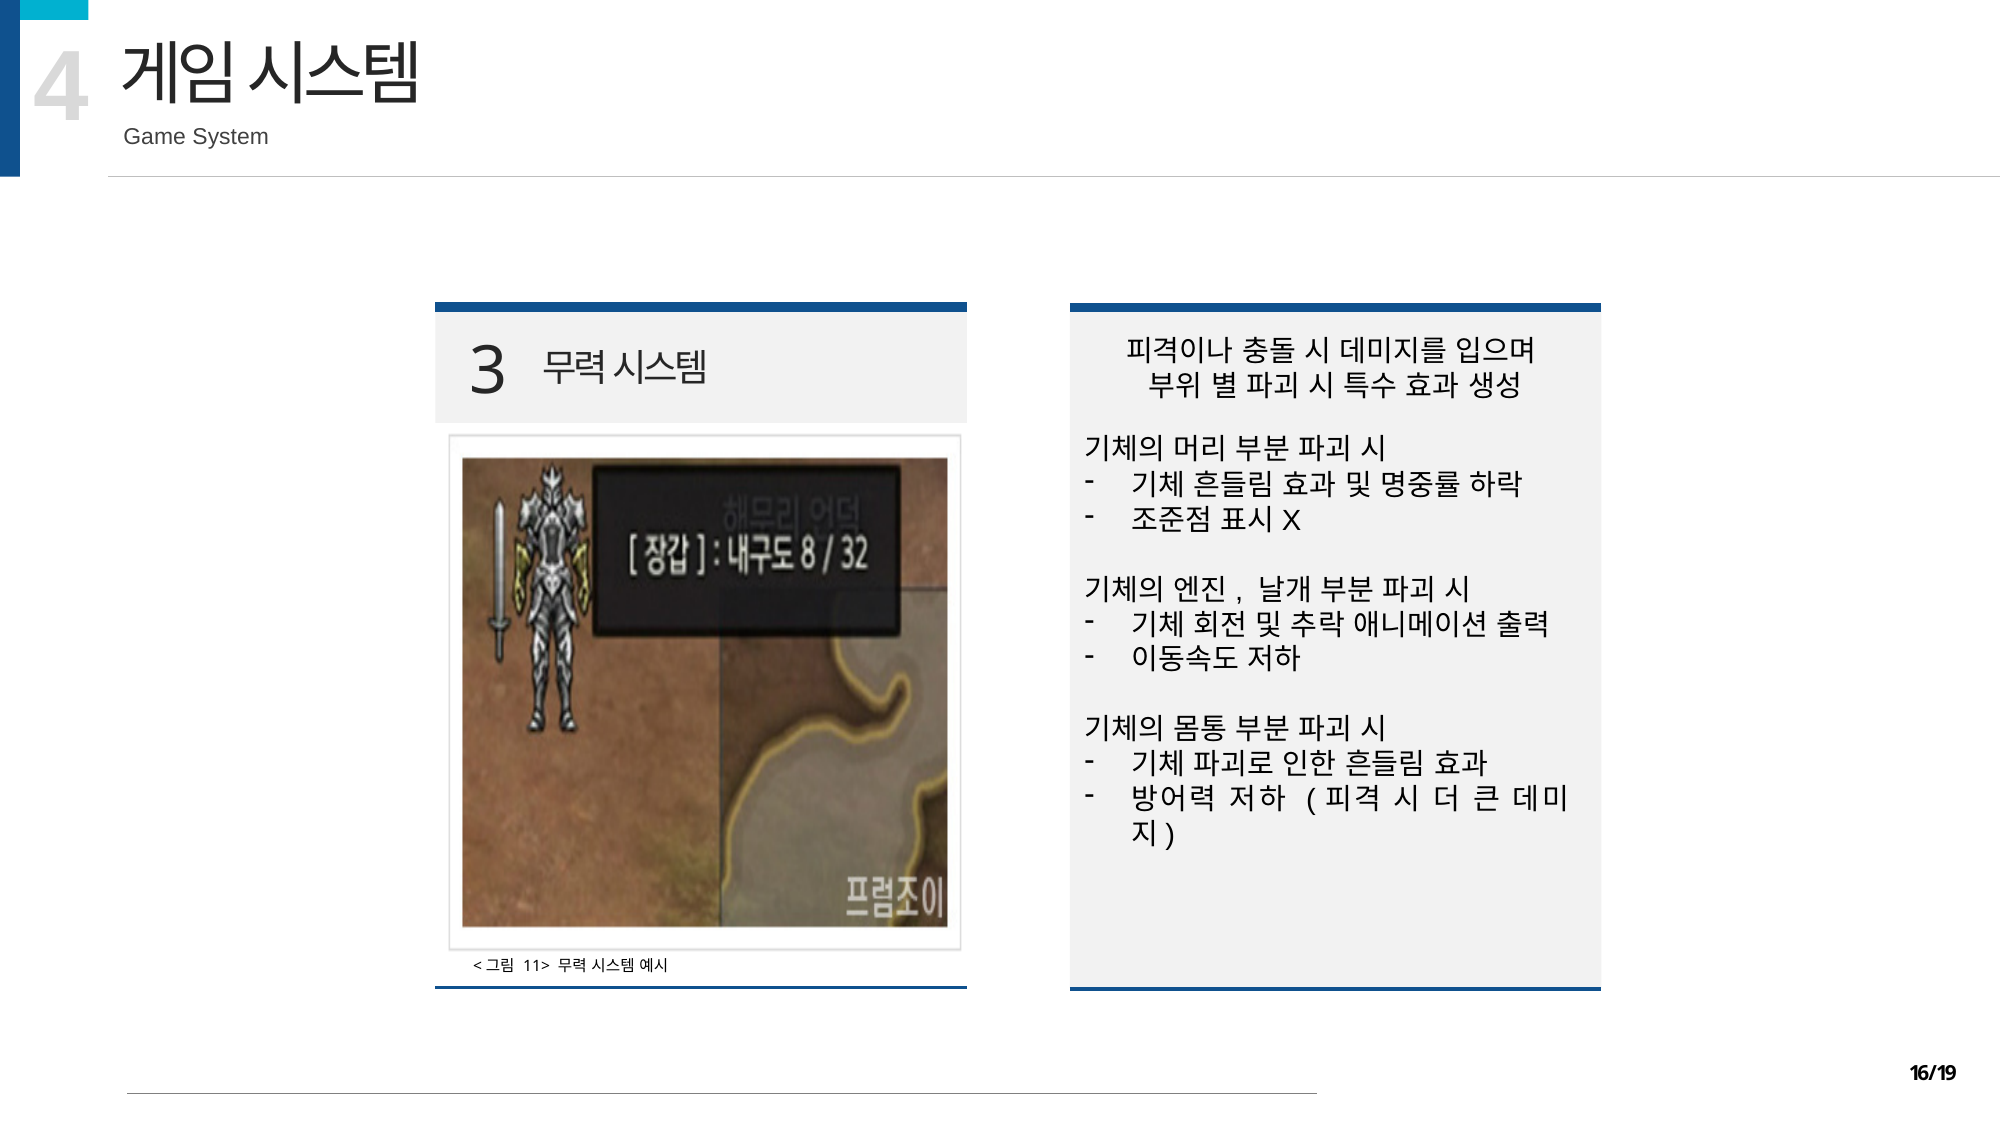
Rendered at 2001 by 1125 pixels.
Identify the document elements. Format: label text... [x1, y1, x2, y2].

text_box 3 [454, 319, 523, 414]
text_box 16 / 19 [1894, 1051, 1972, 1092]
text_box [0, 0, 2000, 177]
text_box <그림 11> 무력 시스템 예시 [435, 962, 829, 982]
text_box 무력 시스템 [527, 336, 725, 396]
picture [435, 423, 967, 962]
text_box [434, 304, 968, 425]
text_box 기체의 머리 부분 파괴 시 기체 흔들림 효과 및 명중률 하락 조준점 표시X 기체의 엔진, 날개 부분 파괴 시 기체 회전 및 추락 애니메이션 출력 이동속도 저하 기체의 몸통 부분 파괴 시 기체 파괴로 인한 흔들림 효과 방어력 저하 (피격 시 더 큰 데미지) [1069, 423, 1585, 858]
text_box 피격이나 충돌 시 데미지를 입으며 부위 별 파괴 시 특수 효과 생성 [1078, 325, 1593, 410]
text_box [1600, 1050, 1988, 1119]
text_box [1069, 308, 1602, 988]
